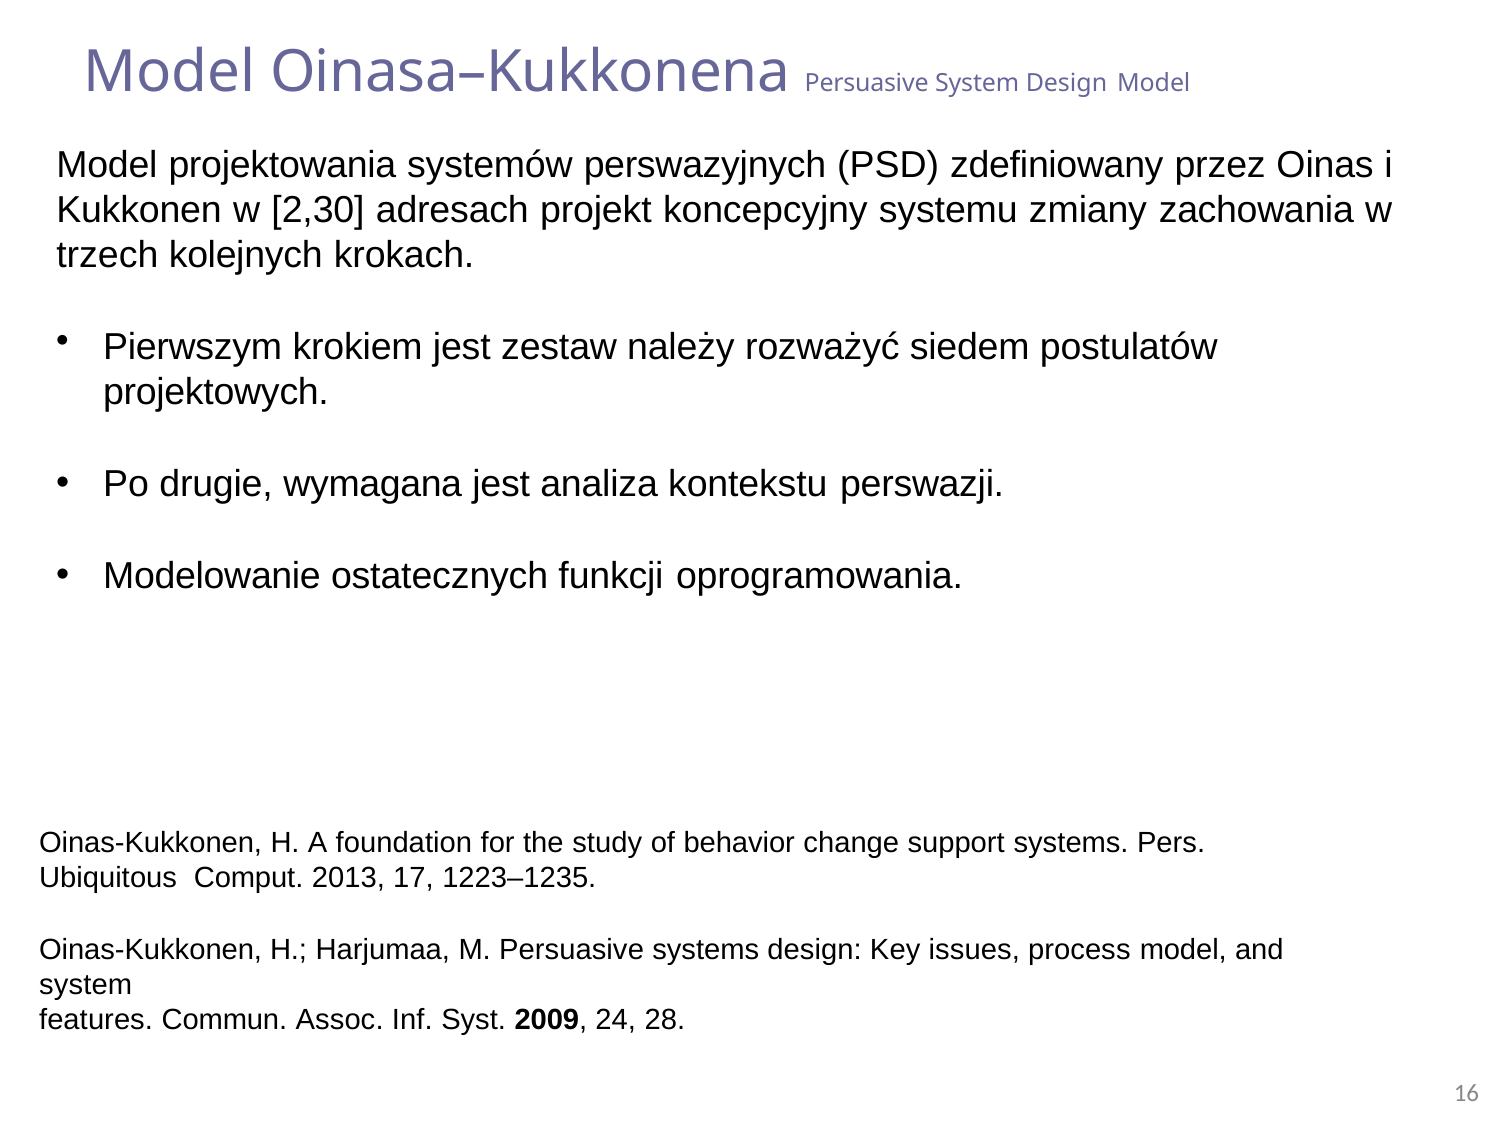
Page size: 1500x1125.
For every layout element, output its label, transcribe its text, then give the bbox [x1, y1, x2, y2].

slide_number 16 [1447, 1081, 1486, 1125]
title Model Oinasa–Kukkonena Persuasive System Design Model [81, 31, 1373, 222]
text_box Oinas-Kukkonen, H. A foundation for the study of behavior change support systems. Pers. Ubiquitous Comput. 2013, 17, 1223–1235. Oinas-Kukkonen, H.; Harjumaa, M. Persuasive systems design: Key issues, process model, and system features. Commun. Assoc. Inf. Syst. 2009, 24, 28. [37, 821, 1380, 1036]
text_box Model projektowania systemów perswazyjnych (PSD) zdefiniowany przez Oinas i Kukkonen w [2,30] adresach projekt koncepcyjny systemu zmiany zachowania w trzech kolejnych krokach. Pierwszym krokiem jest zestaw należy rozważyć siedem postulatów projektowych. Po drugie, wymagana jest analiza kontekstu perswazji. Modelowanie ostatecznych funkcji oprogramowania. [54, 138, 1405, 596]
